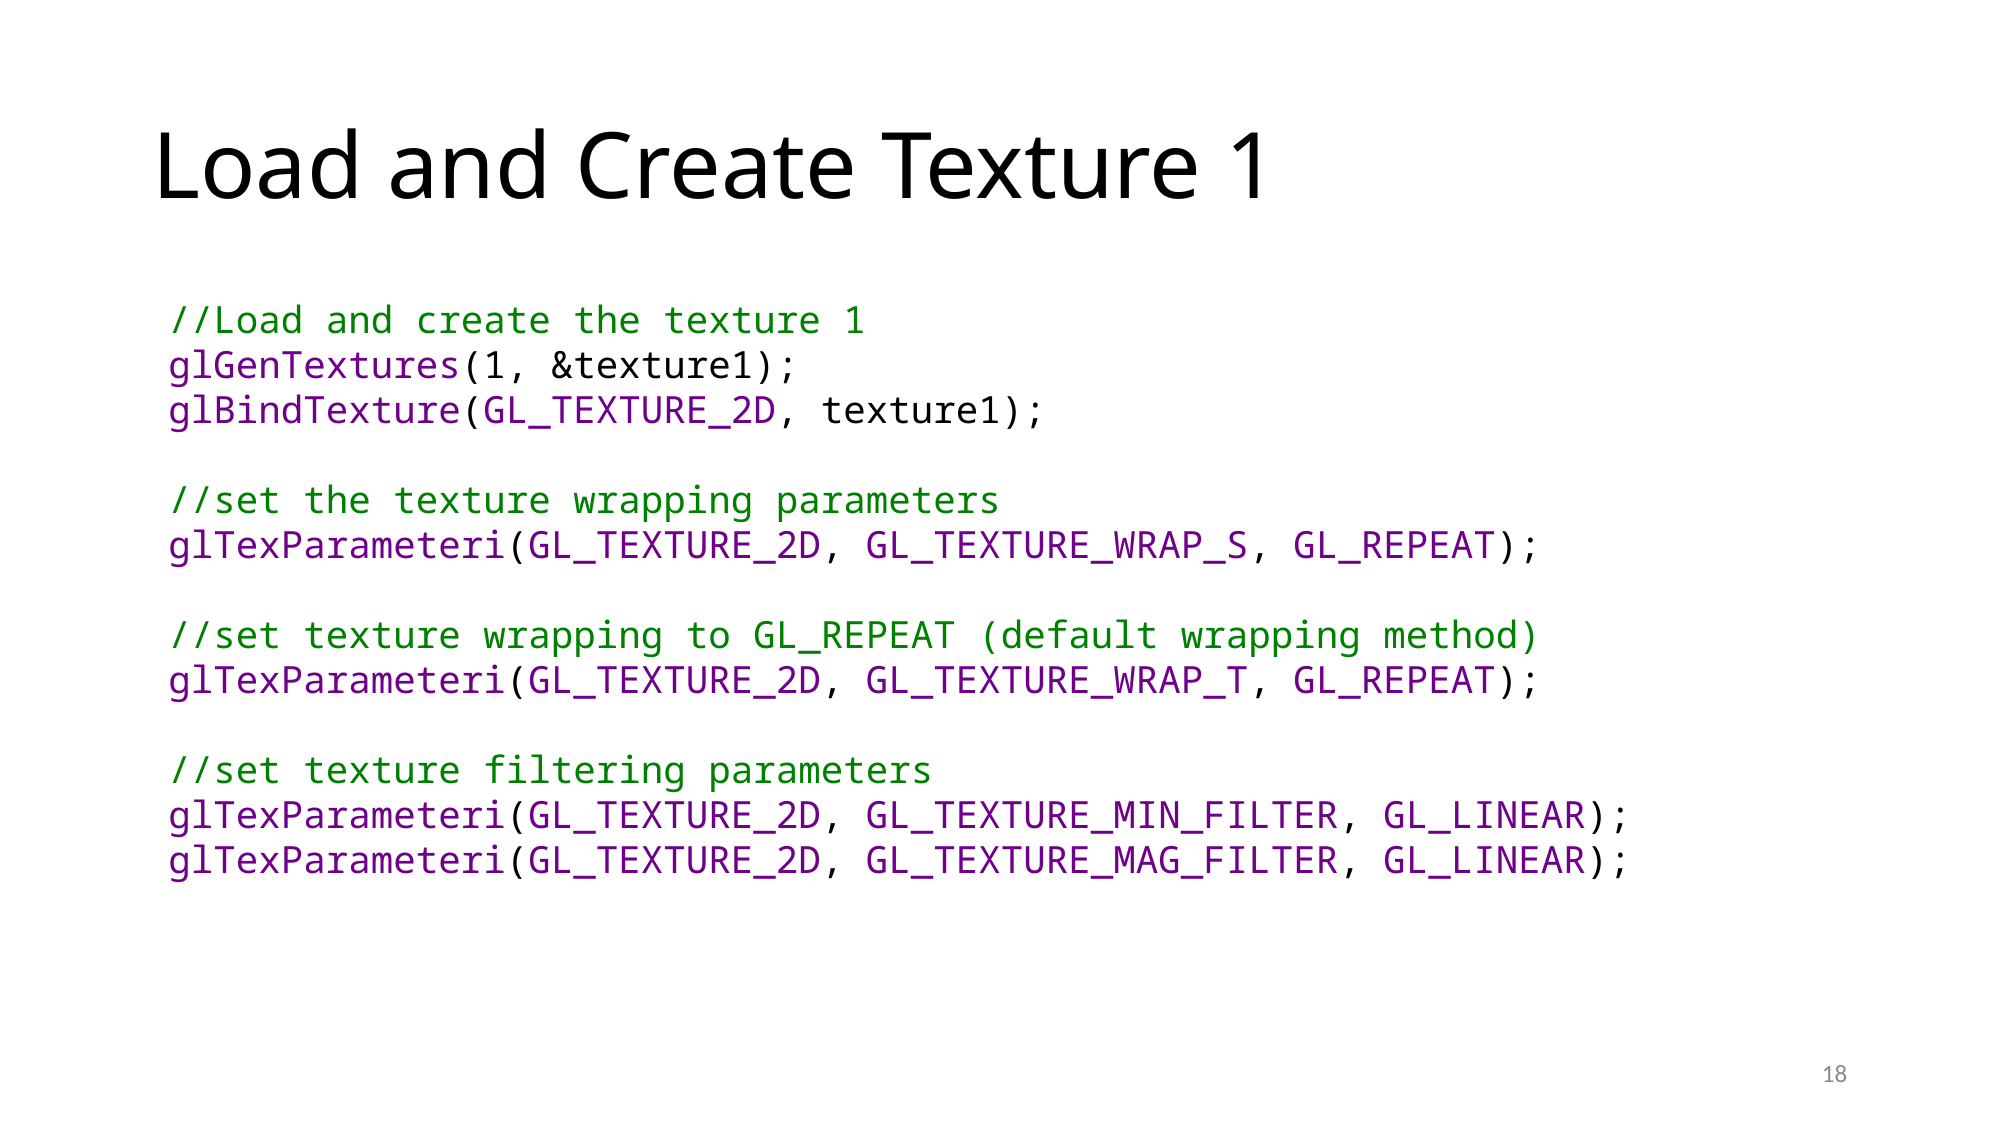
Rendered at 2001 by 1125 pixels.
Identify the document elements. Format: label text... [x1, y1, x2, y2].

text_box //Load and create the texture 1 glGenTextures(1, &texture1); glBindTexture(GL_TEXTURE_2D, texture1); //set the texture wrapping parameters glTexParameteri(GL_TEXTURE_2D, GL_TEXTURE_WRAP_S, GL_REPEAT); //set texture wrapping to GL_REPEAT (default wrapping method) glTexParameteri(GL_TEXTURE_2D, GL_TEXTURE_WRAP_T, GL_REPEAT); //set texture filtering parameters glTexParameteri(GL_TEXTURE_2D, GL_TEXTURE_MIN_FILTER, GL_LINEAR); glTexParameteri(GL_TEXTURE_2D, GL_TEXTURE_MAG_FILTER, GL_LINEAR); [153, 288, 1752, 889]
slide_number 18 [1412, 1042, 1863, 1103]
title Load and Create Texture 1 [137, 59, 1863, 278]
